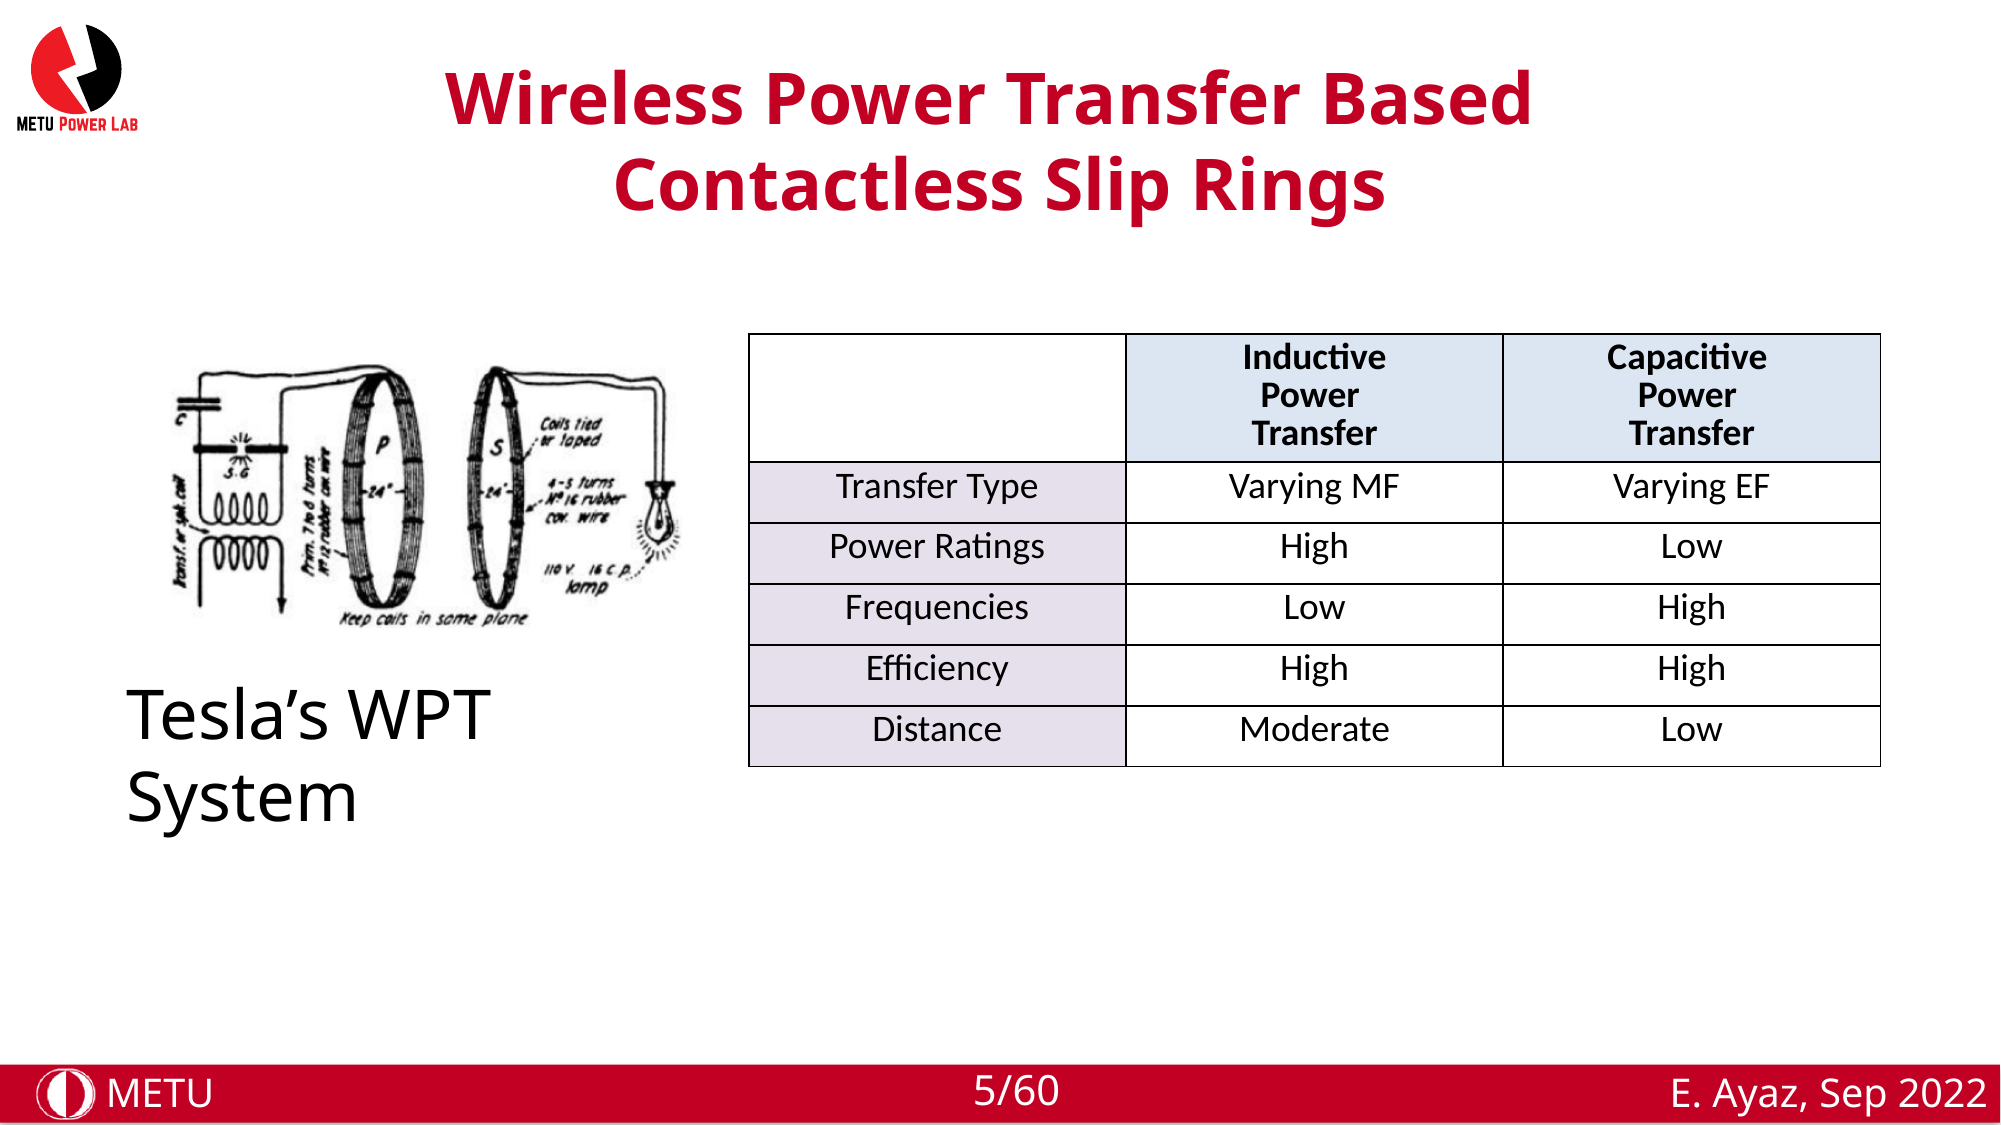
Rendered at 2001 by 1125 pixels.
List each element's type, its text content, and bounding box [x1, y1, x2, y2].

table_cell High [1504, 646, 1880, 705]
title Wireless Power Transfer Based Contactless Slip Rings [99, 45, 1900, 233]
table_cell Low [1504, 524, 1880, 583]
table_cell Low [1504, 707, 1880, 766]
table_cell Low [1127, 585, 1502, 644]
table_cell Moderate [1127, 707, 1502, 766]
table_cell Varying EF [1504, 463, 1880, 522]
table_cell High [1127, 524, 1502, 583]
table_cell Distance [750, 707, 1125, 766]
table_cell Power Ratings [750, 524, 1125, 583]
picture [126, 334, 706, 654]
table_cell Transfer Type [750, 463, 1125, 522]
table_cell High [1127, 646, 1502, 705]
list Tesla’s WPT System [111, 663, 722, 782]
table_header Inductive Power Transfer [1127, 335, 1502, 461]
table_cell Efficiency [750, 646, 1125, 705]
table_cell Varying MF [1127, 463, 1502, 522]
picture [30, 1068, 99, 1120]
table_cell Frequencies [750, 585, 1125, 644]
table_cell High [1504, 585, 1880, 644]
table_header Capacitive Power Transfer [1504, 335, 1880, 461]
table_header [750, 335, 1125, 461]
